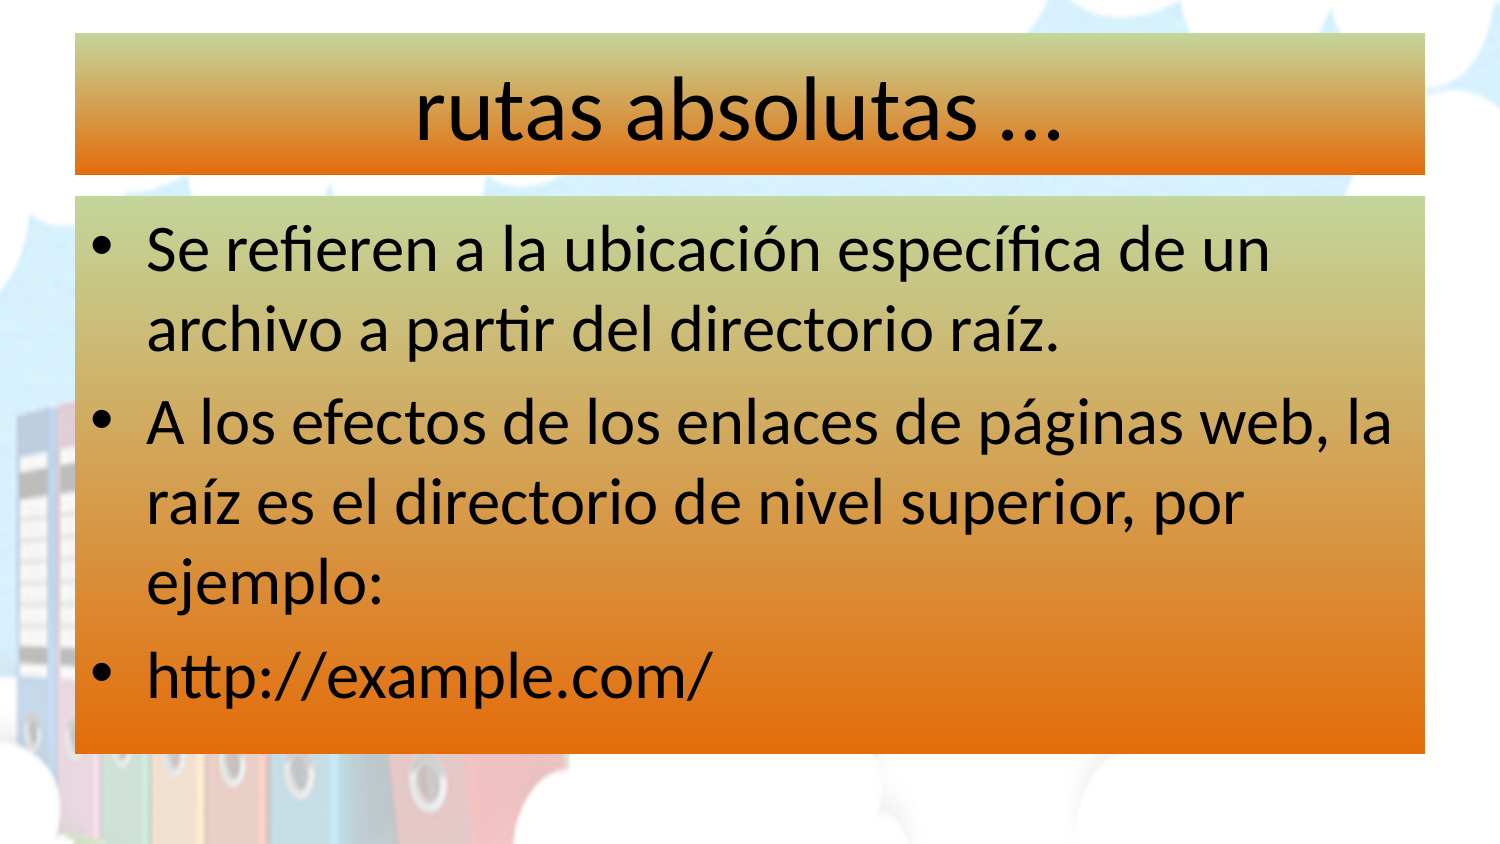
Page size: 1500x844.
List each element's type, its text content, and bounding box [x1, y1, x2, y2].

list Se refieren a la ubicación específica de un archivo a partir del directorio raíz. A los efectos de los enlaces de páginas web, la raíz es el directorio de nivel superior, por ejemplo: http://example.com/ [75, 196, 1425, 754]
title rutas absolutas … [75, 33, 1425, 175]
